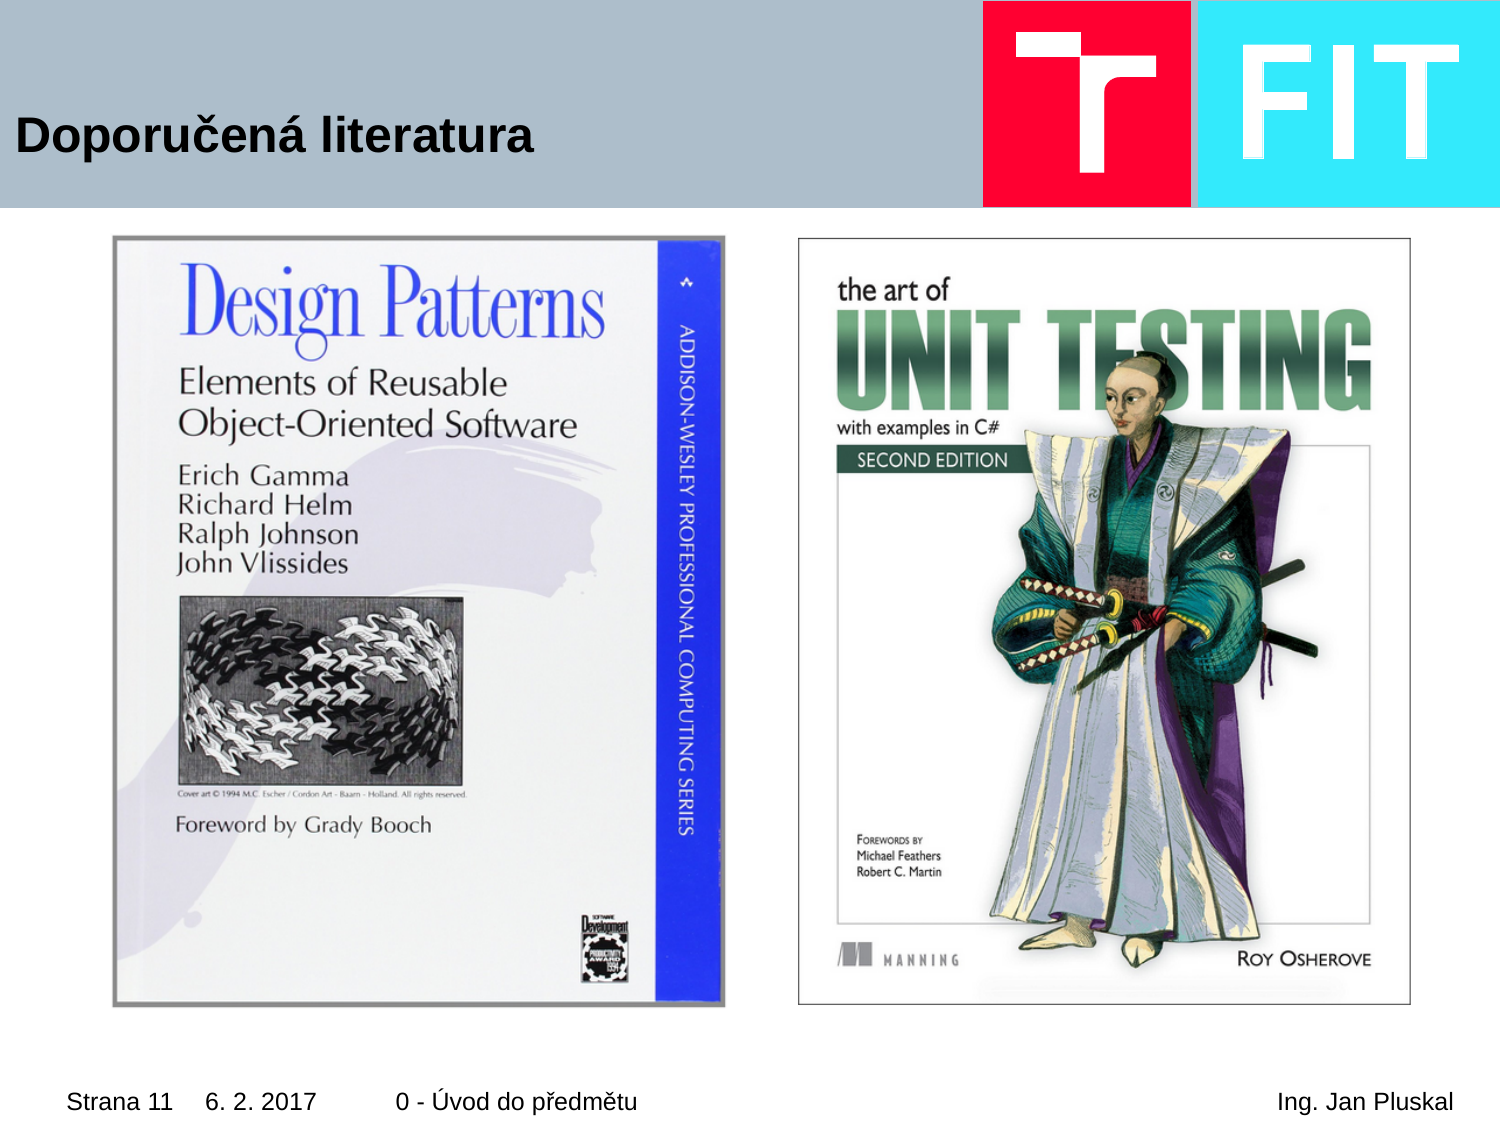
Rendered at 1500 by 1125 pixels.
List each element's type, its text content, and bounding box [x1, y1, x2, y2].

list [108, 231, 730, 1012]
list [790, 231, 1419, 1012]
title Doporučená literatura [0, 0, 984, 208]
